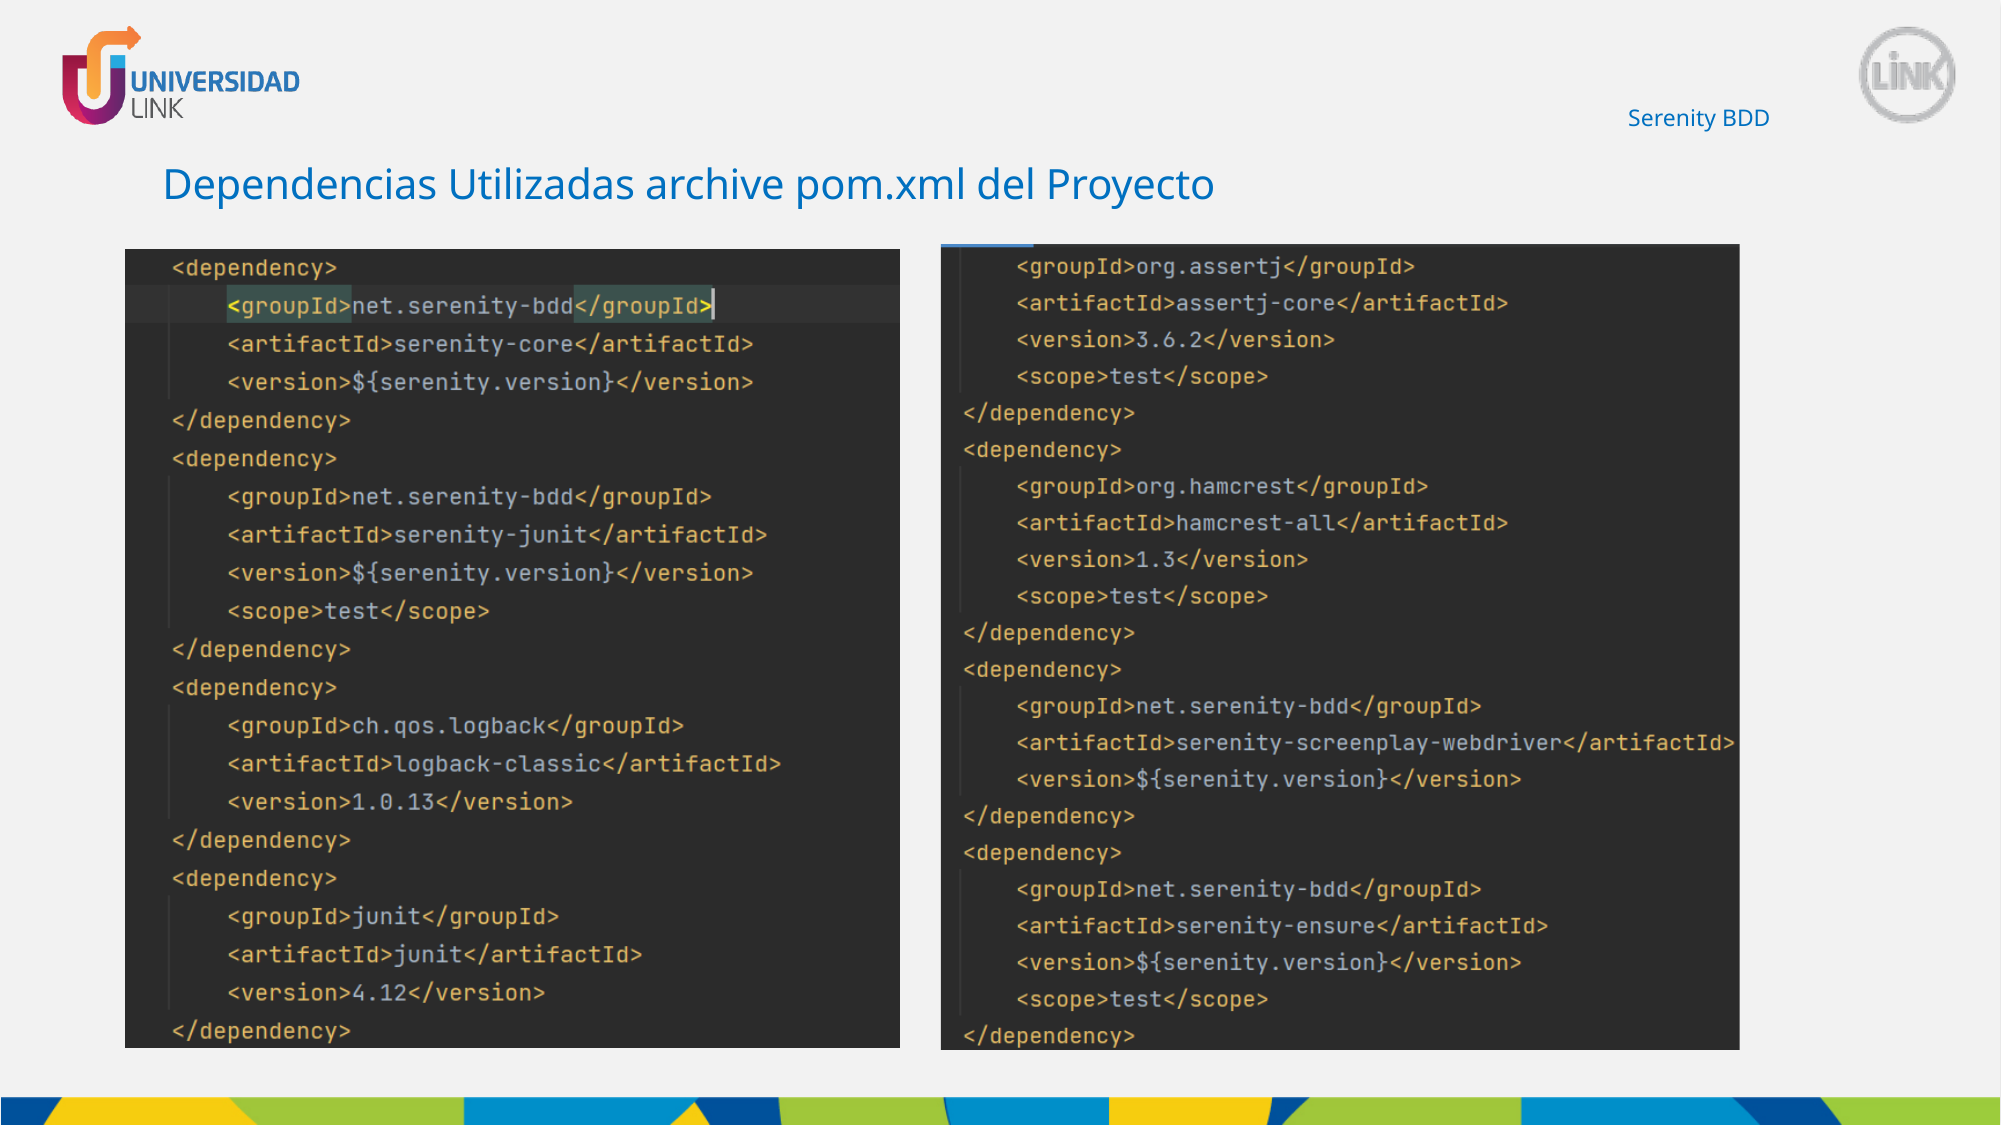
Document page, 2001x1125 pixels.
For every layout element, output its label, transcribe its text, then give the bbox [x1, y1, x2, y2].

picture [1856, 24, 1959, 127]
picture [940, 243, 1740, 1051]
text_box Serenity BDD [1613, 96, 1786, 139]
text_box Dependencias Utilizadas archive pom.xml del Proyecto [162, 157, 1358, 234]
picture [671, 1097, 950, 1125]
picture [1734, 1097, 2000, 1125]
picture [55, 19, 308, 132]
picture [1, 1097, 464, 1125]
picture [1109, 1097, 1521, 1125]
picture [125, 249, 900, 1048]
